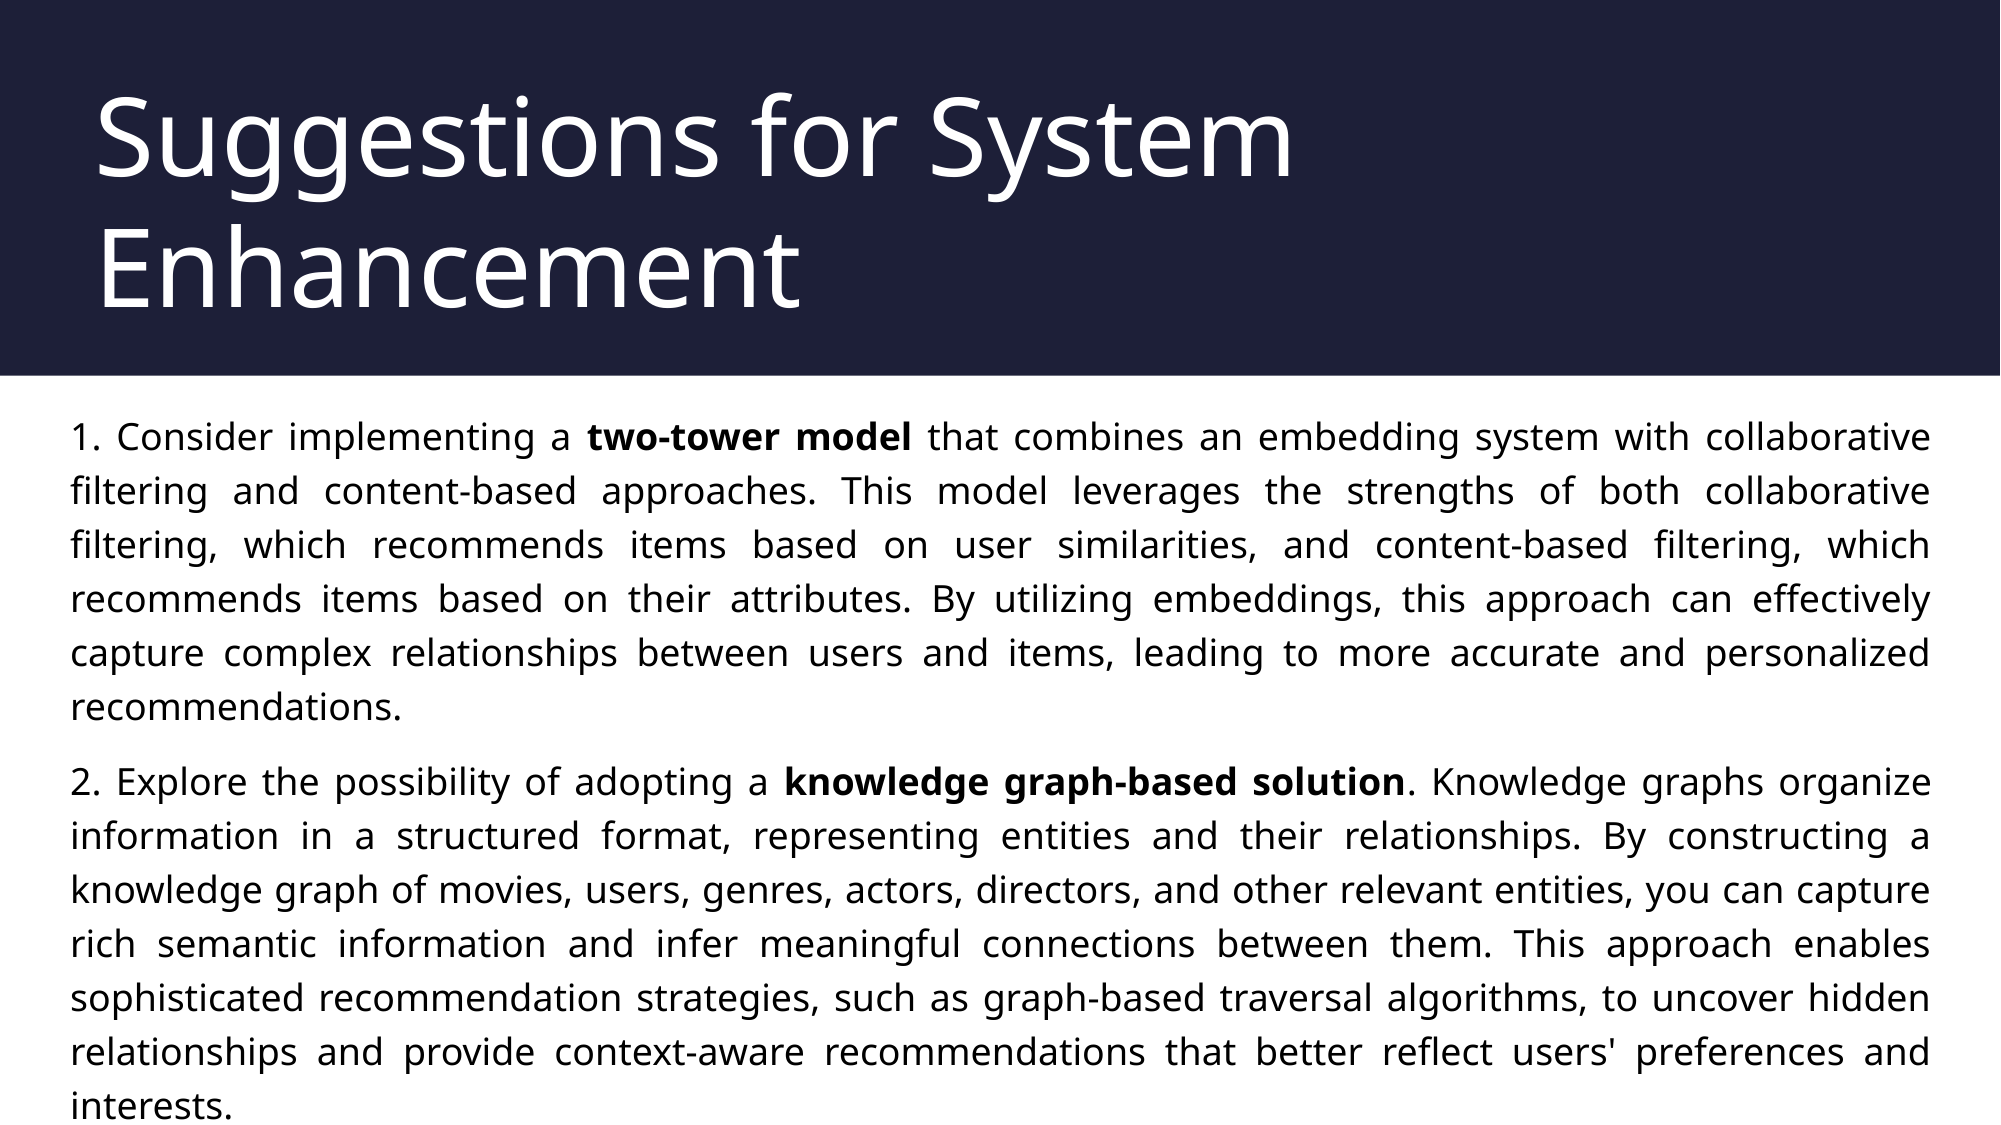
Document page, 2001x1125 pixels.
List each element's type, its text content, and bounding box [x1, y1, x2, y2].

list 1. Consider implementing a two-tower model that combines an embedding system with collaborative filtering and content-based approaches. This model leverages the strengths of both collaborative filtering, which recommends items based on user similarities, and content-based filtering, which recommends items based on their attributes. By utilizing embeddings, this approach can effectively capture complex relationships between users and items, leading to more accurate and personalized recommendations. 2. Explore the possibility of adopting a knowledge graph-based solution. Knowledge graphs organize information in a structured format, representing entities and their relationships. By constructing a knowledge graph of movies, users, genres, actors, directors, and other relevant entities, you can capture rich semantic information and infer meaningful connections between them. This approach enables sophisticated recommendation strategies, such as graph-based traversal algorithms, to uncover hidden relationships and provide context-aware recommendations that better reflect users' preferences and interests. [55, 396, 1948, 1014]
title Suggestions for System Enhancement [79, 59, 1863, 337]
